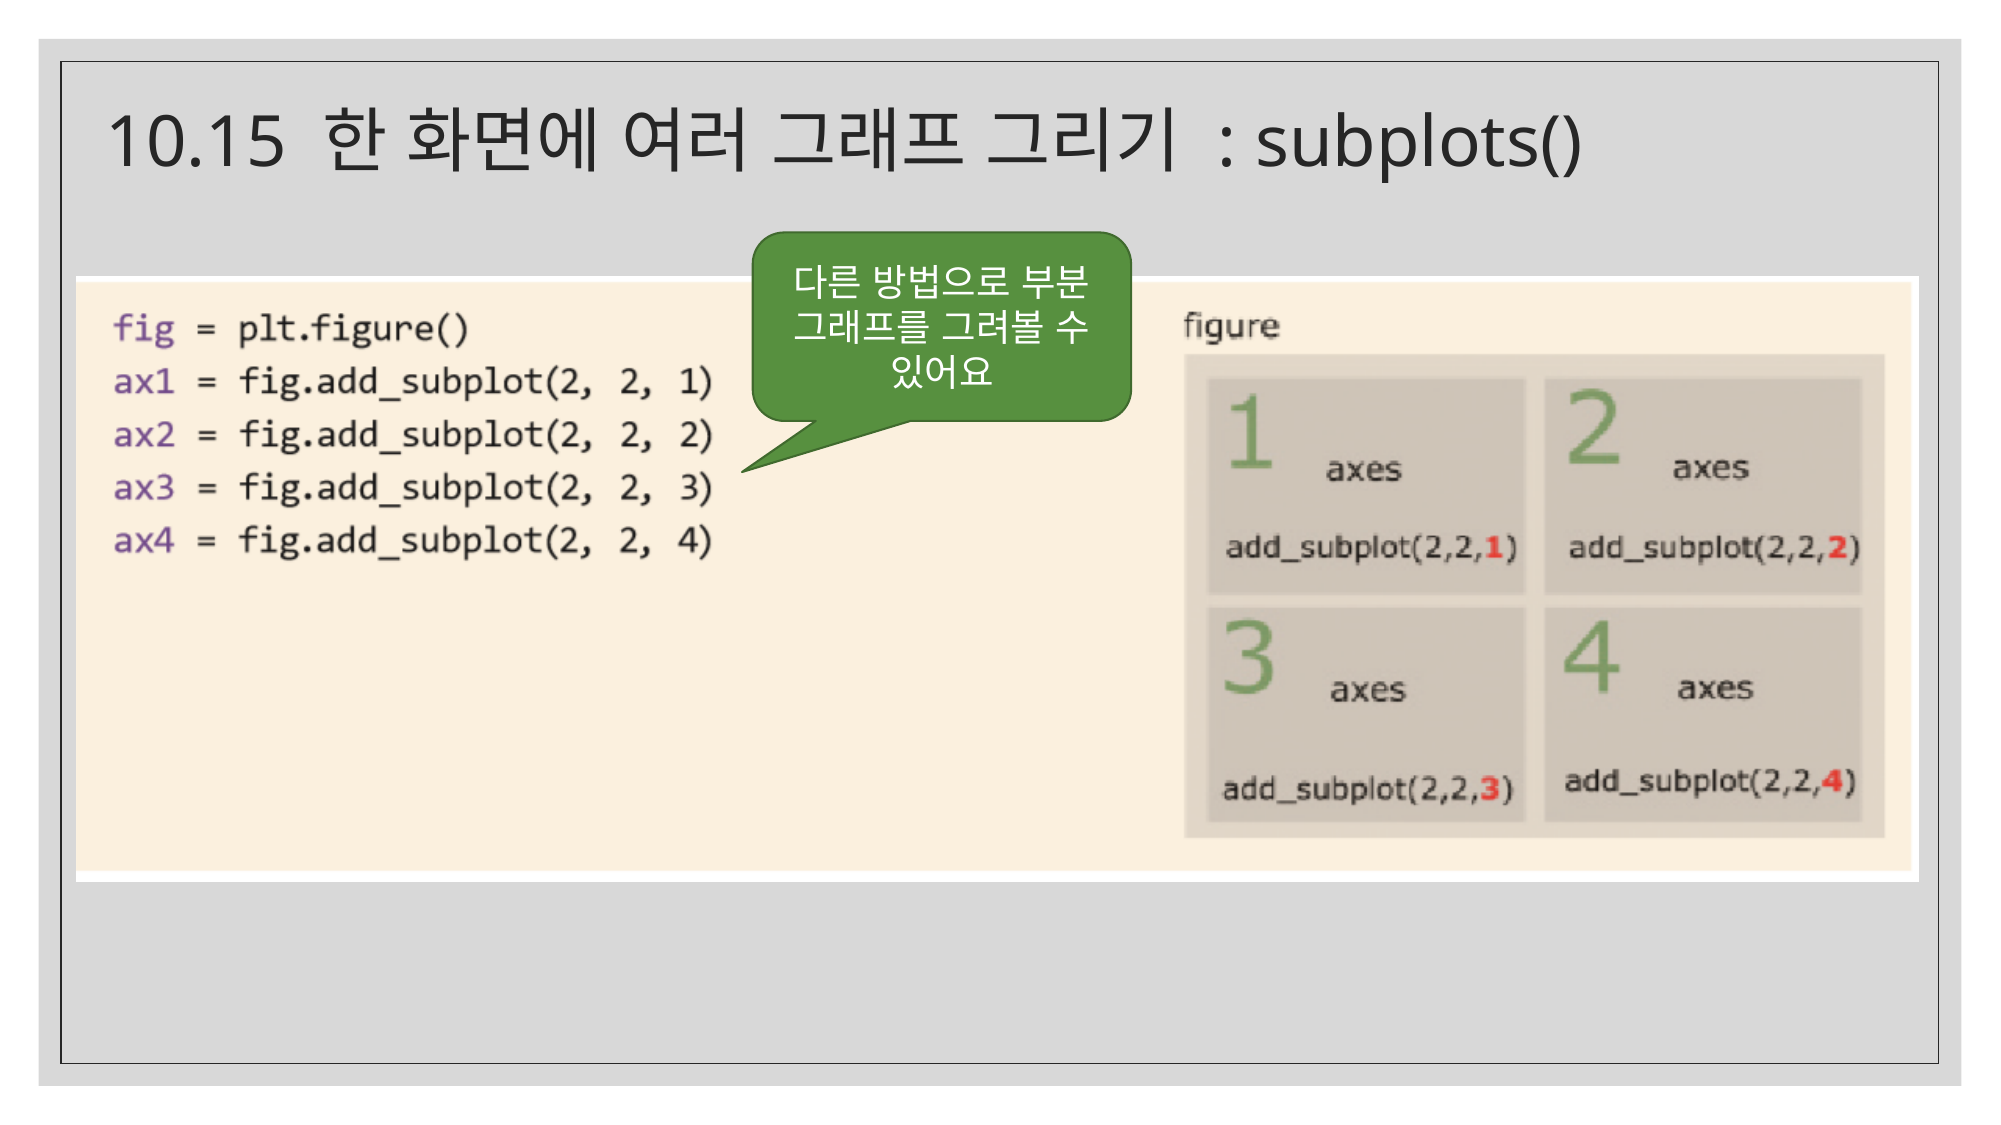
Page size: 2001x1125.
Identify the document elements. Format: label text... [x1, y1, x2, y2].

picture [76, 276, 1919, 882]
text_box 다른 방법으로 부분 그래프를 그려볼 수 있어요 [751, 231, 1133, 273]
title 10.15 한 화면에 여러 그래프 그리기 : subplots() [90, 83, 1905, 203]
